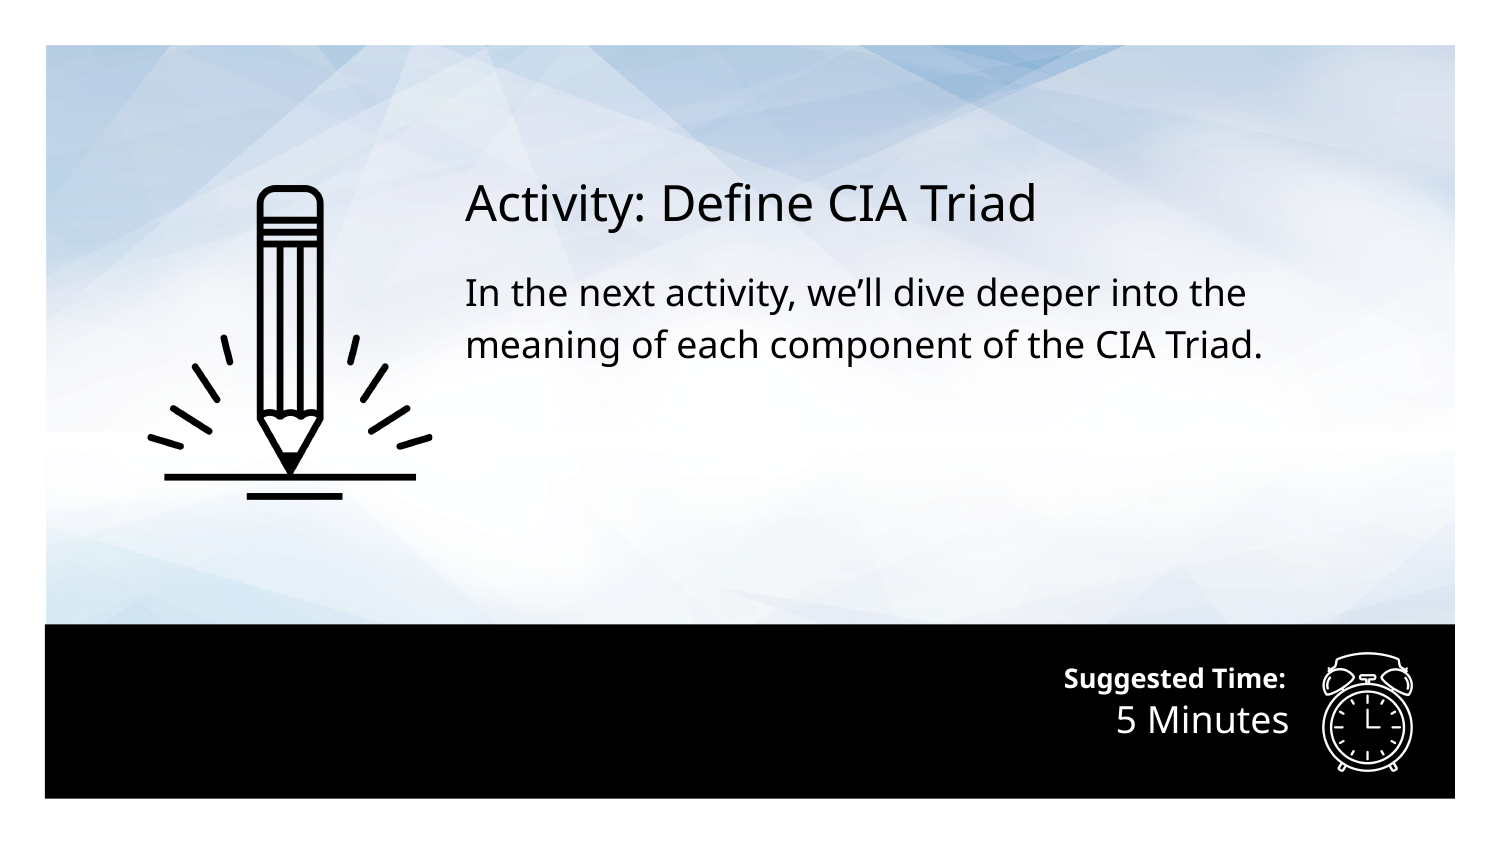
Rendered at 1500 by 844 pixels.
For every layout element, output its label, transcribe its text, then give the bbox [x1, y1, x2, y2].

title 5 Minutes [0, 694, 1455, 799]
picture [1322, 652, 1413, 694]
picture [45, 46, 1455, 171]
title Activity: Define CIA Triad In the next activity, we’ll dive deeper into the meaning of each component of the CIA Triad. [44, 171, 1455, 625]
